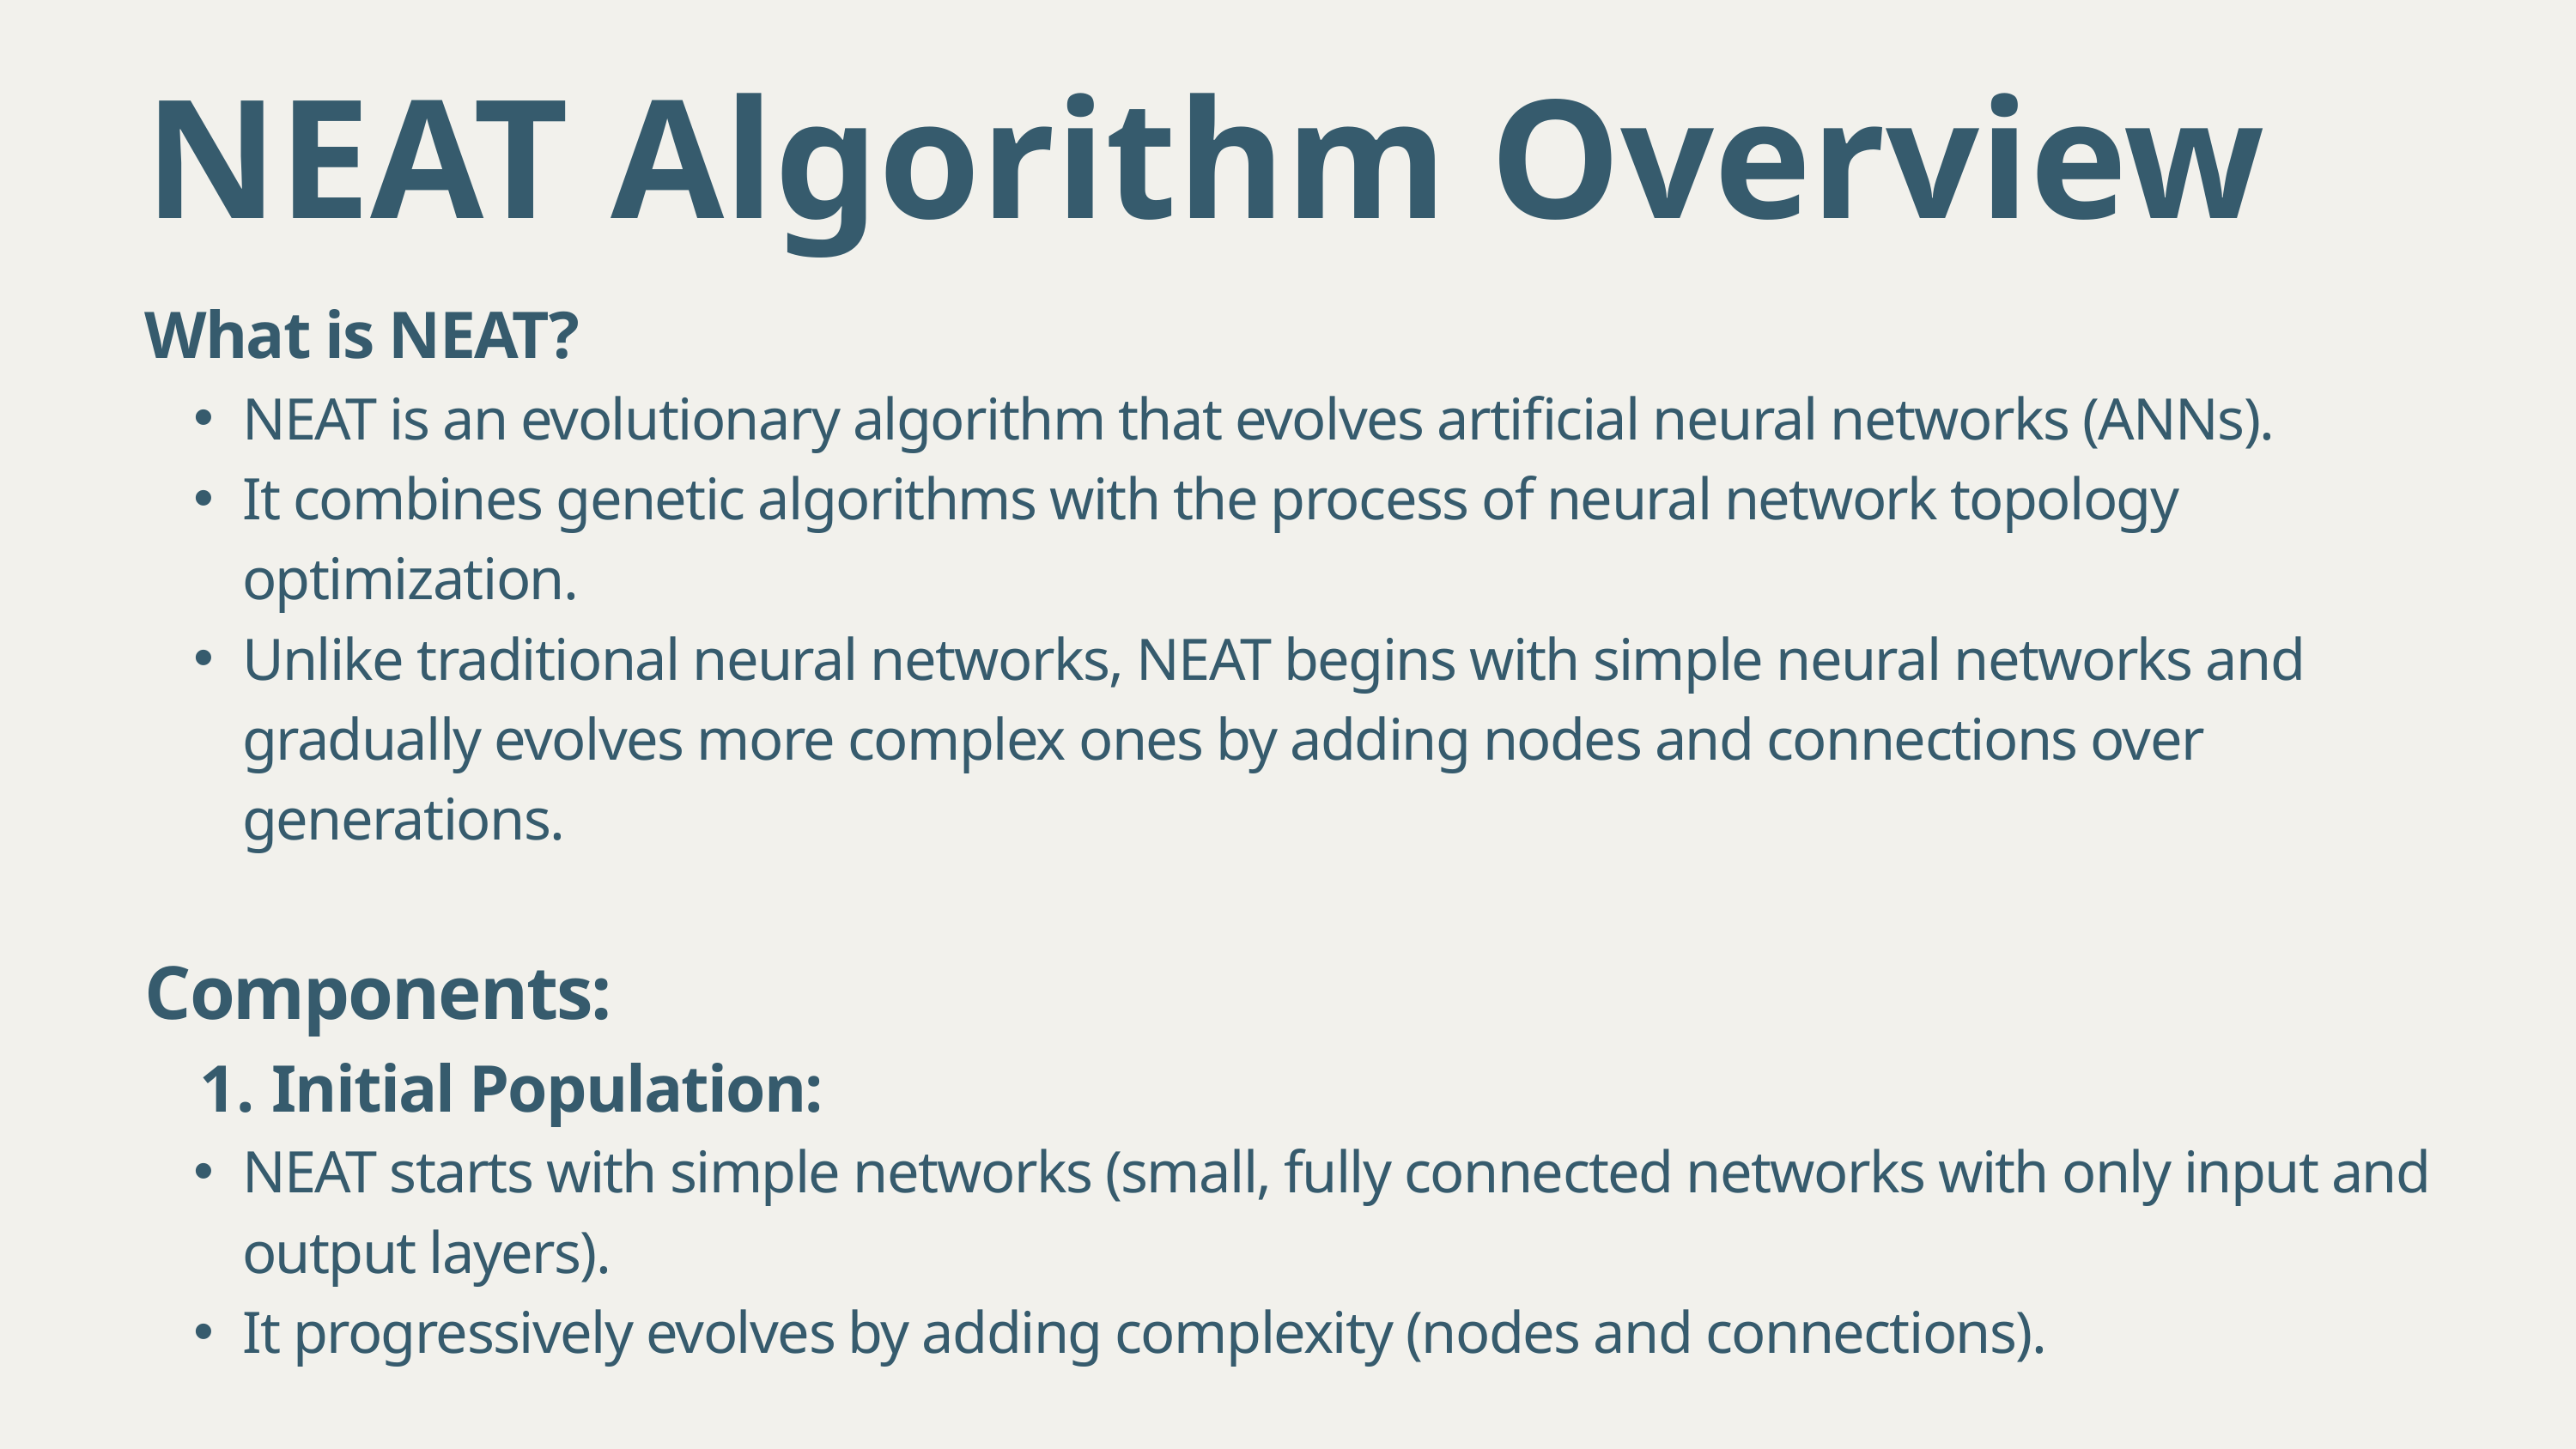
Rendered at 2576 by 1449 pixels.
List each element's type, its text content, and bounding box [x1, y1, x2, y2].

text_box NEAT Algorithm Overview [144, 21, 2281, 252]
text_box What is NEAT? NEAT is an evolutionary algorithm that evolves artificial neural networks (ANNs). It combines genetic algorithms with the process of neural network topology optimization. Unlike traditional neural networks, NEAT begins with simple neural networks and gradually evolves more complex ones by adding nodes and connections over generations. Components: Initial Population: NEAT starts with simple networks (small, fully connected networks with only input and output layers). It progressively evolves by adding complexity (nodes and connections). [144, 281, 2432, 1449]
